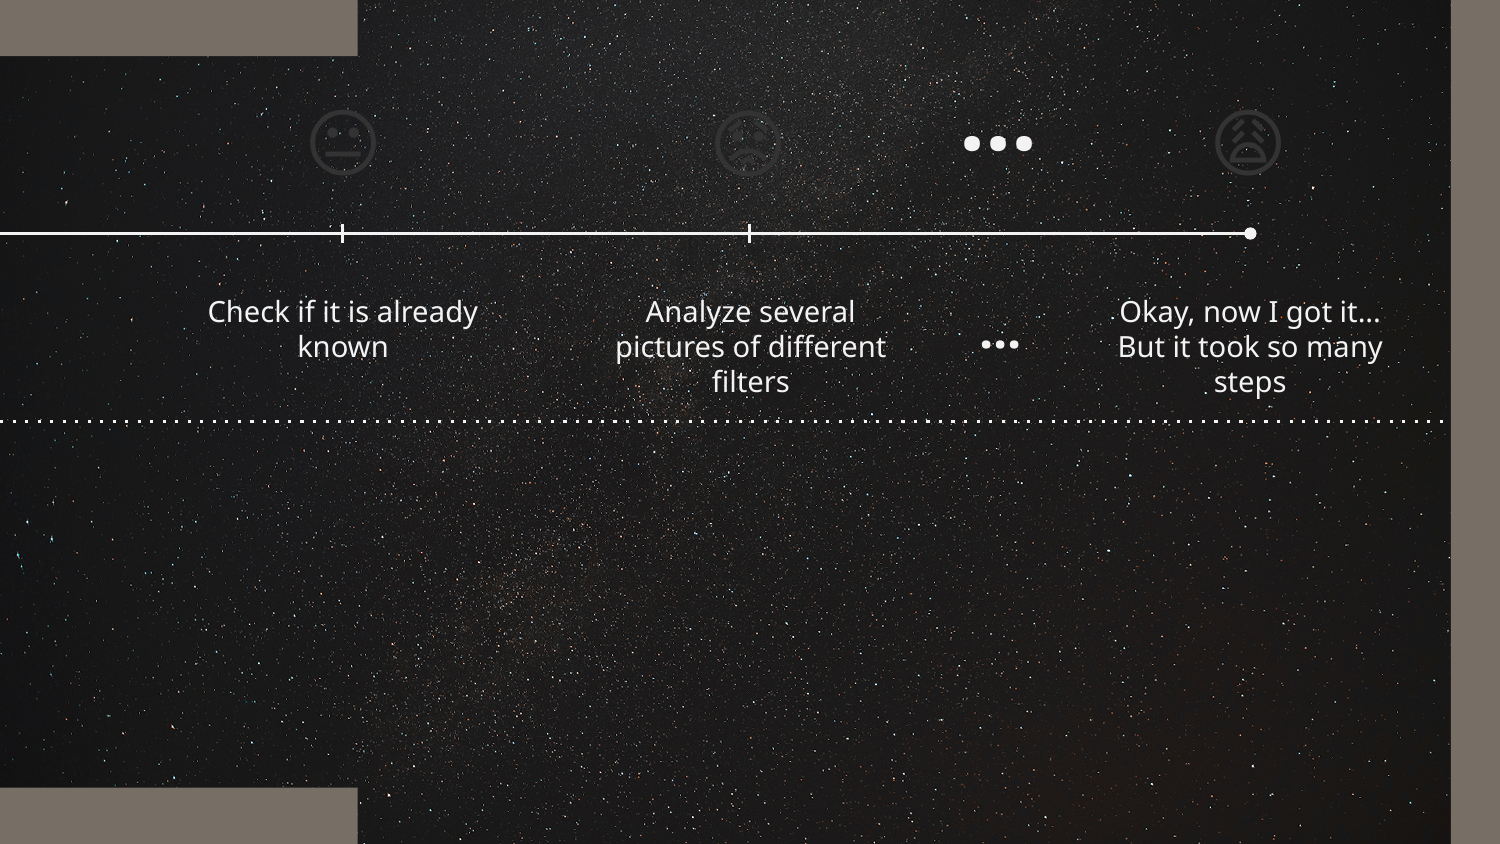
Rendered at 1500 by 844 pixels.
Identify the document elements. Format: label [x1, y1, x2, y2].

picture [0, 422, 1450, 844]
picture [0, 0, 1450, 421]
text_box [0, 43, 1420, 399]
